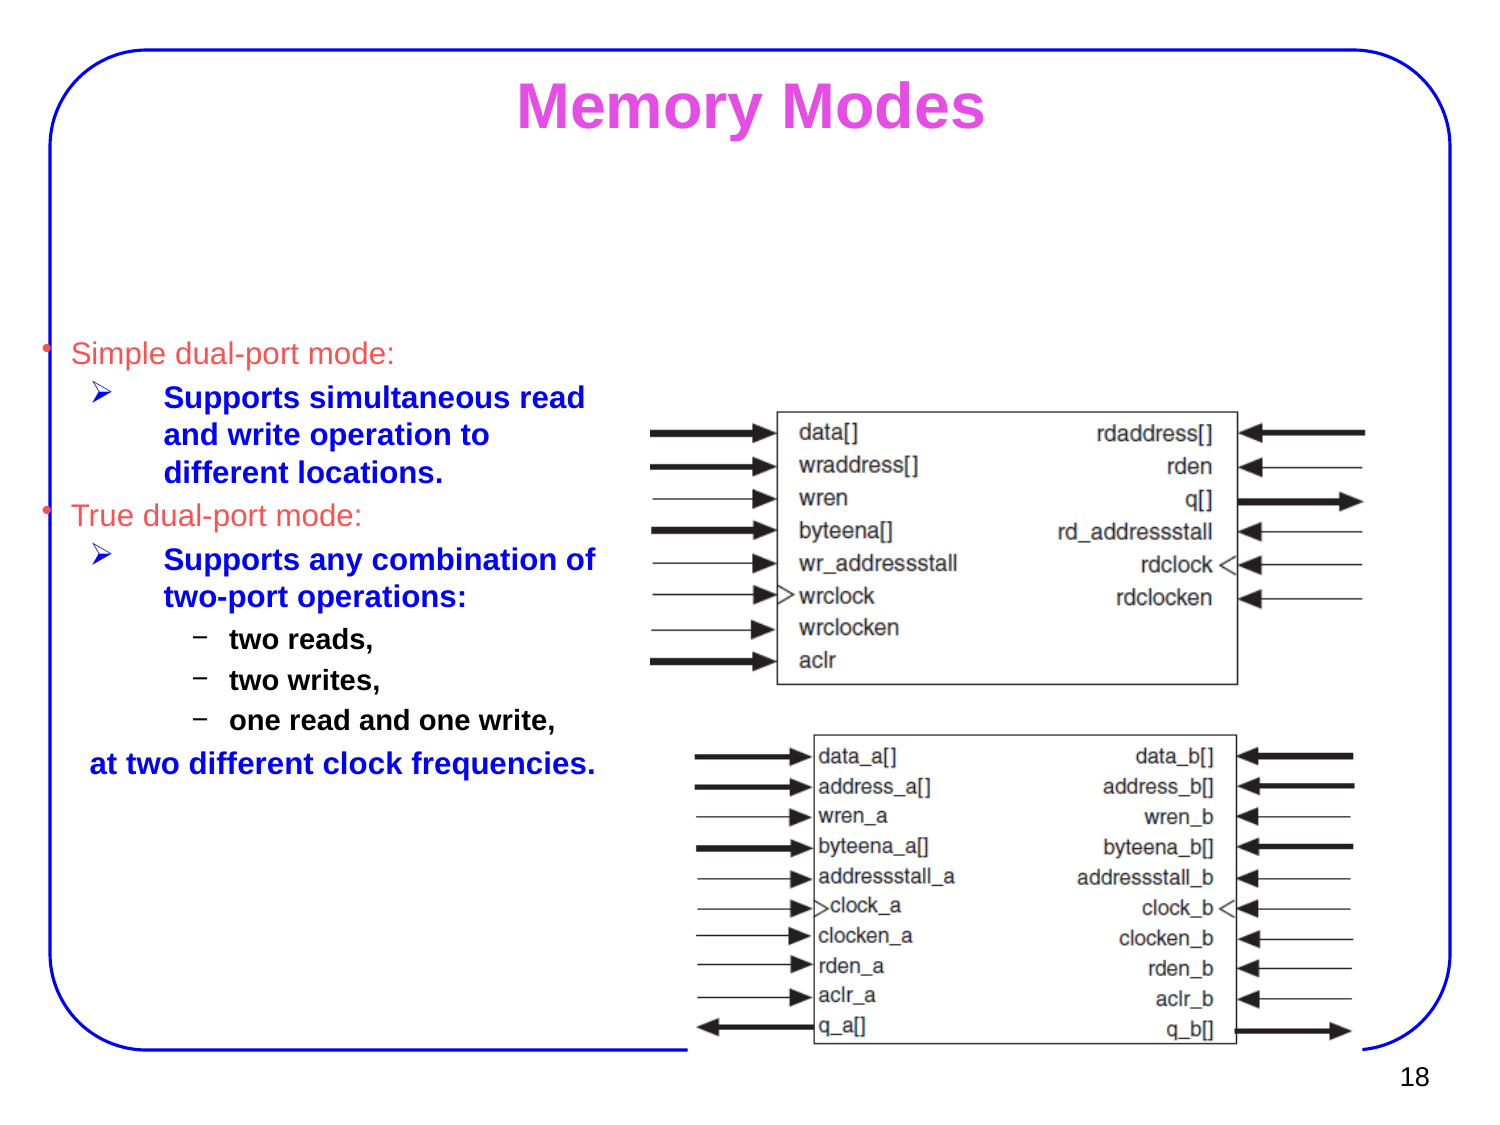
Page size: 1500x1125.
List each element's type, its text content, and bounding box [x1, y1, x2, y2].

picture [687, 724, 1363, 1054]
title Memory Modes [113, 66, 1389, 140]
slide_number 18 [1351, 1047, 1444, 1104]
picture [649, 403, 1370, 690]
list Simple dual-port mode: Supports simultaneous read and write operation to different locations. True dual-port mode: Supports any combination of two-port operations: two reads, two writes, one read and one write, at two different clock frequencies. [24, 324, 638, 975]
